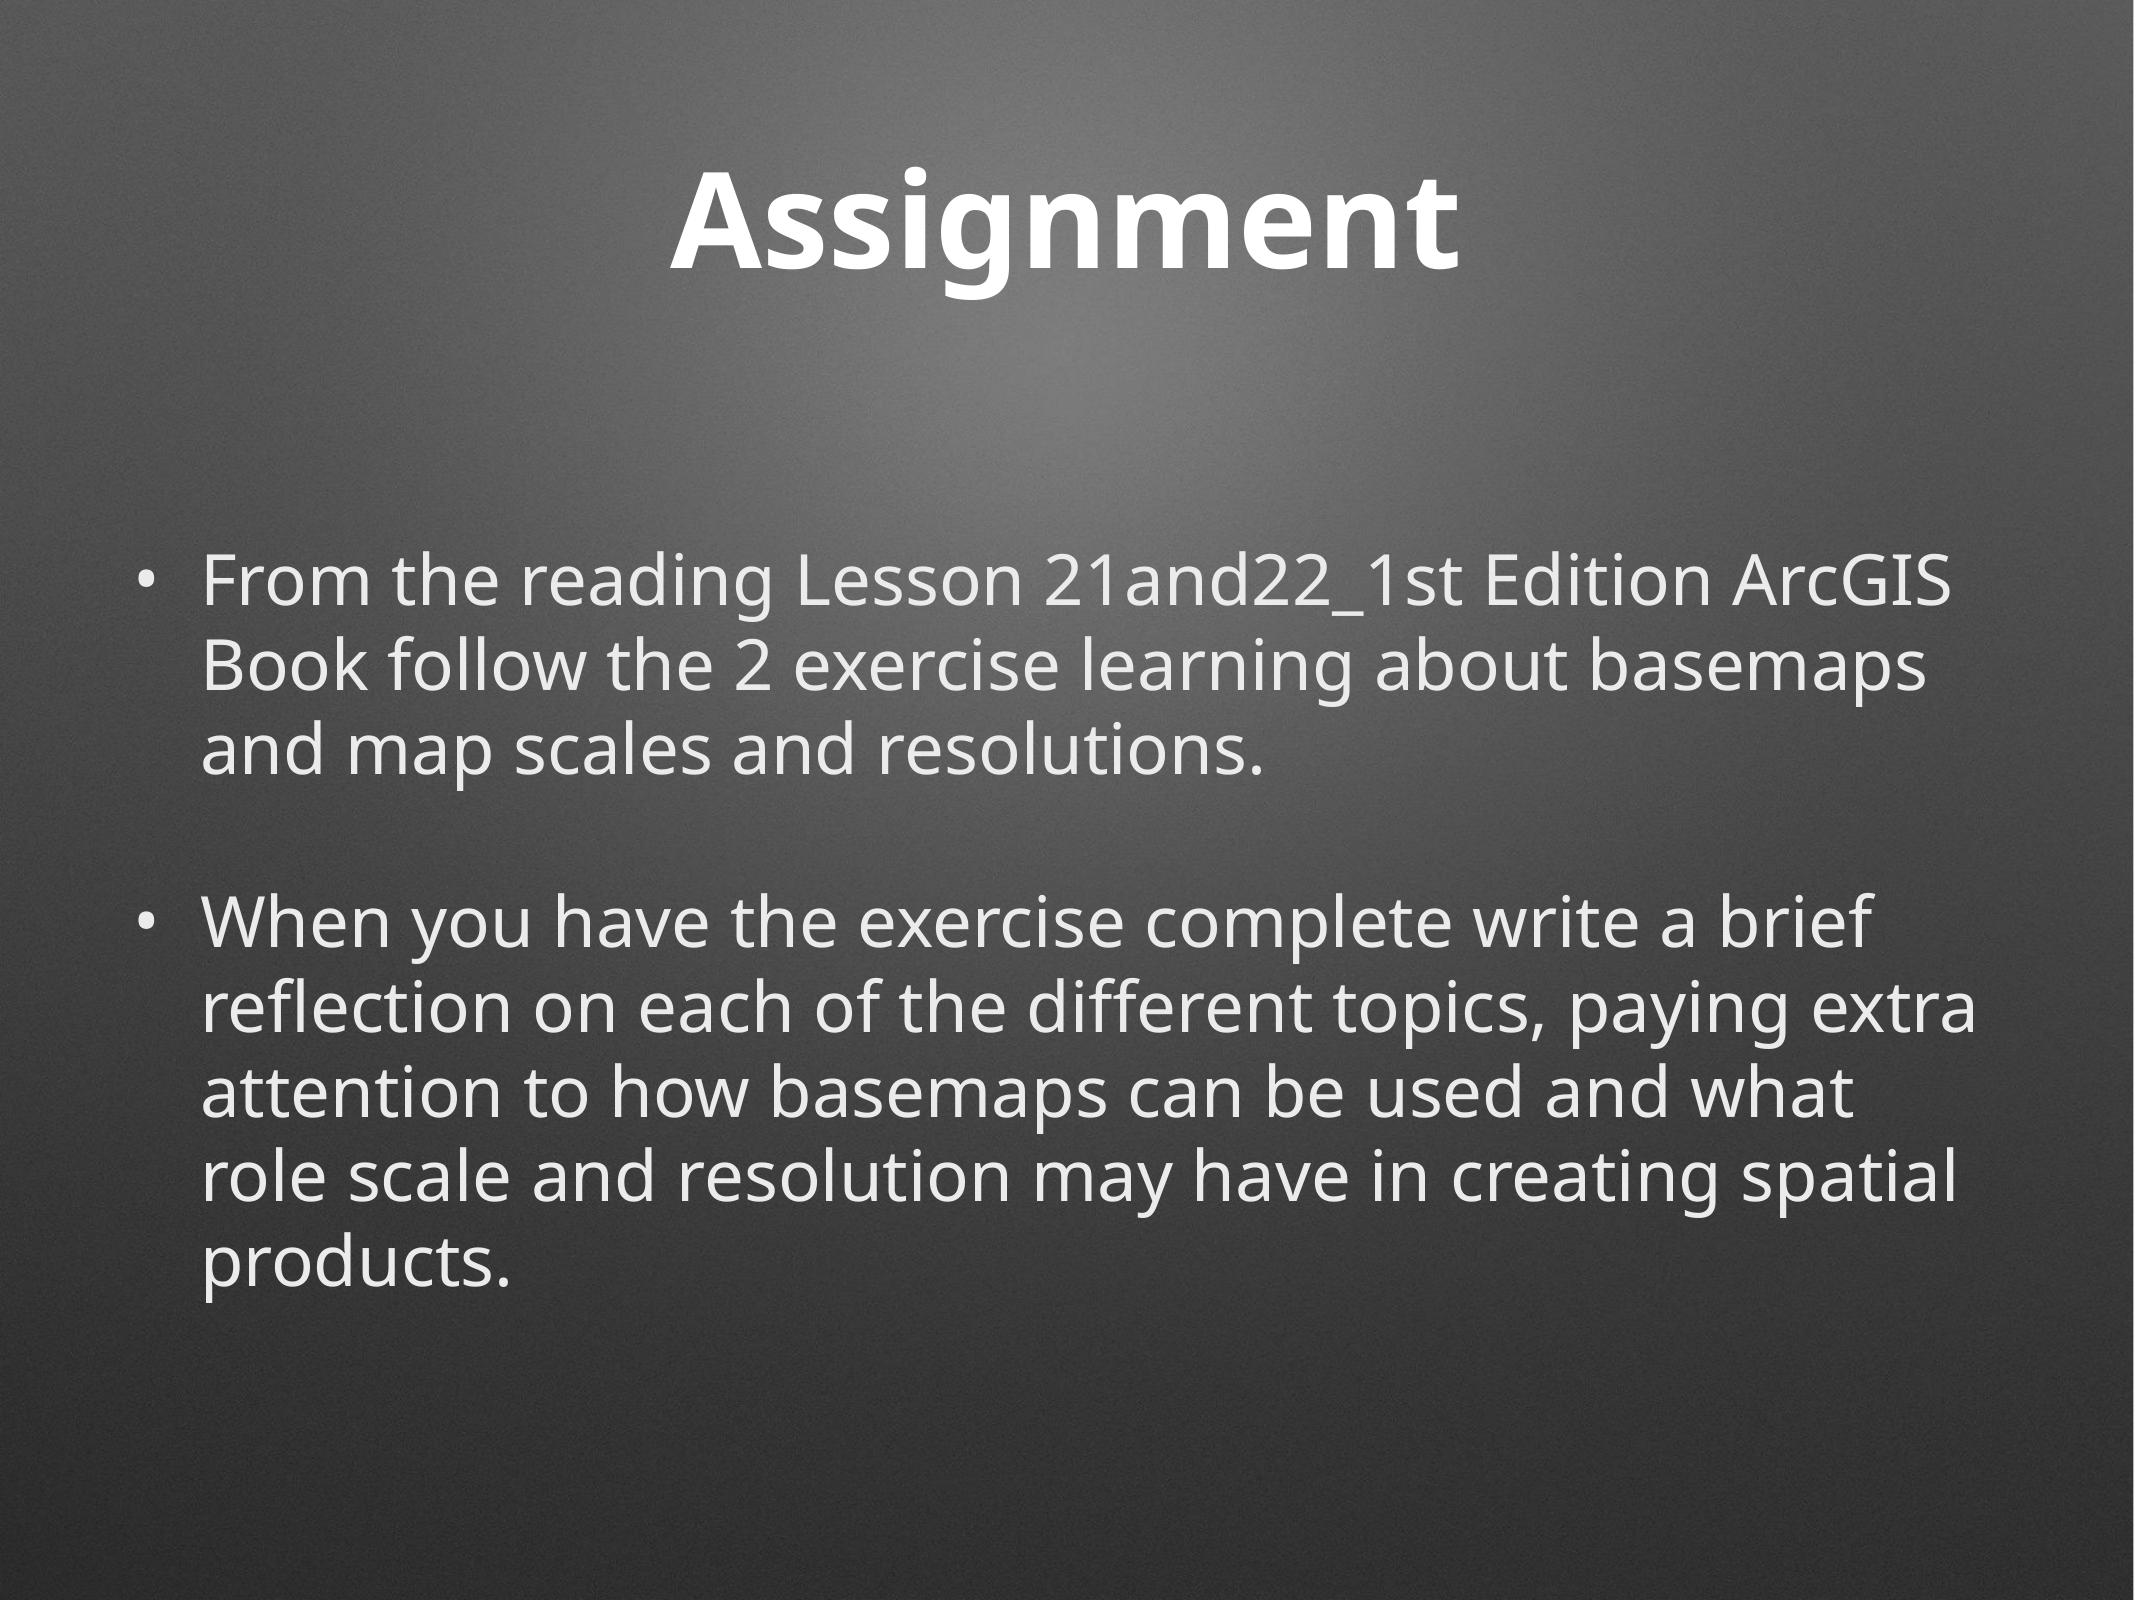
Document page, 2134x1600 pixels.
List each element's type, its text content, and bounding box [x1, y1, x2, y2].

list From the reading Lesson 21and22_1st Edition ArcGIS Book follow the 2 exercise learning about basemaps and map scales and resolutions. When you have the exercise complete write a brief reflection on each of the different topics, paying extra attention to how basemaps can be used and what role scale and resolution may have in creating spatial products. [125, 395, 2009, 1440]
title Assignment [125, 39, 2009, 392]
picture [0, 0, 2134, 1600]
